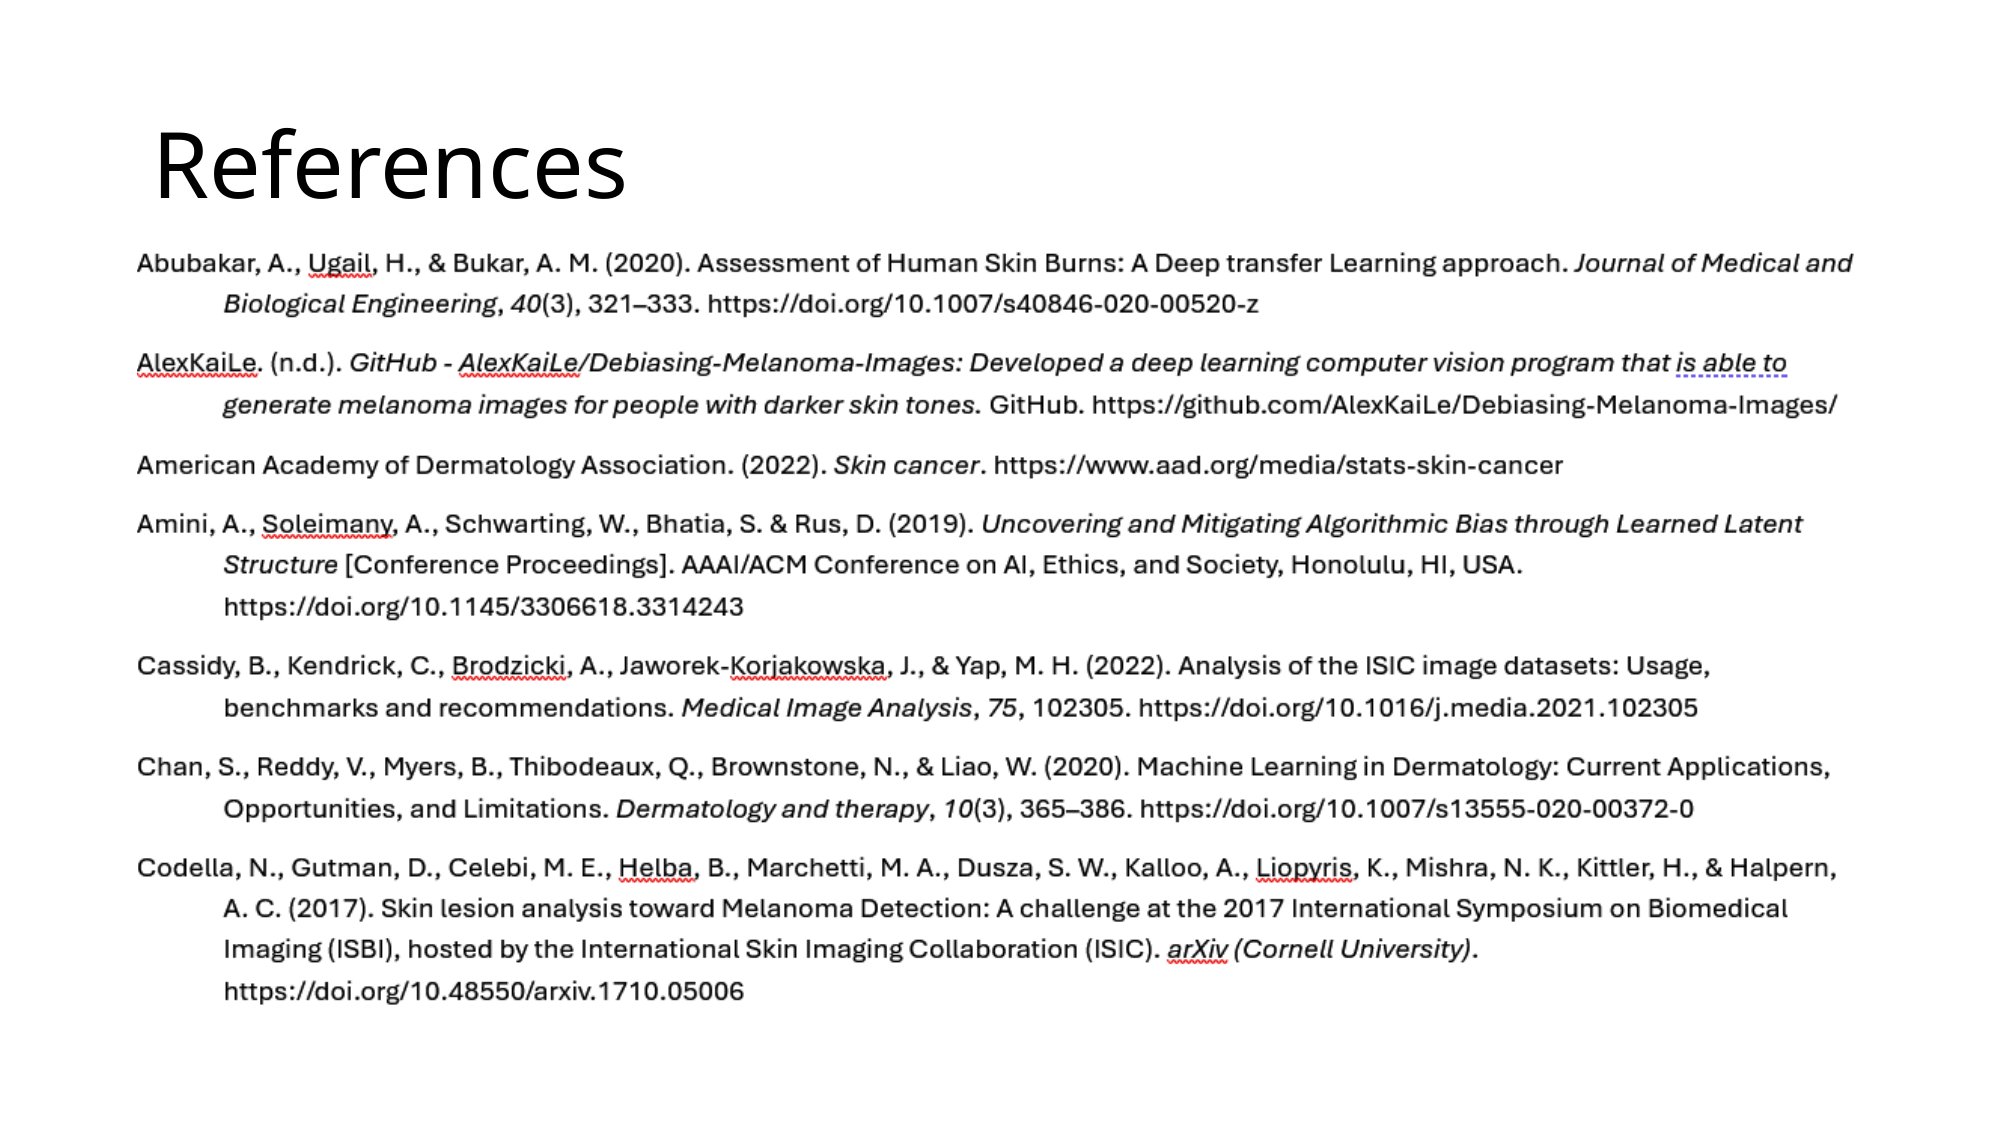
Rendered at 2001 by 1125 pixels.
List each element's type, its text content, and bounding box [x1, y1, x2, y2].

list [136, 242, 1863, 1041]
title References [137, 59, 1863, 242]
